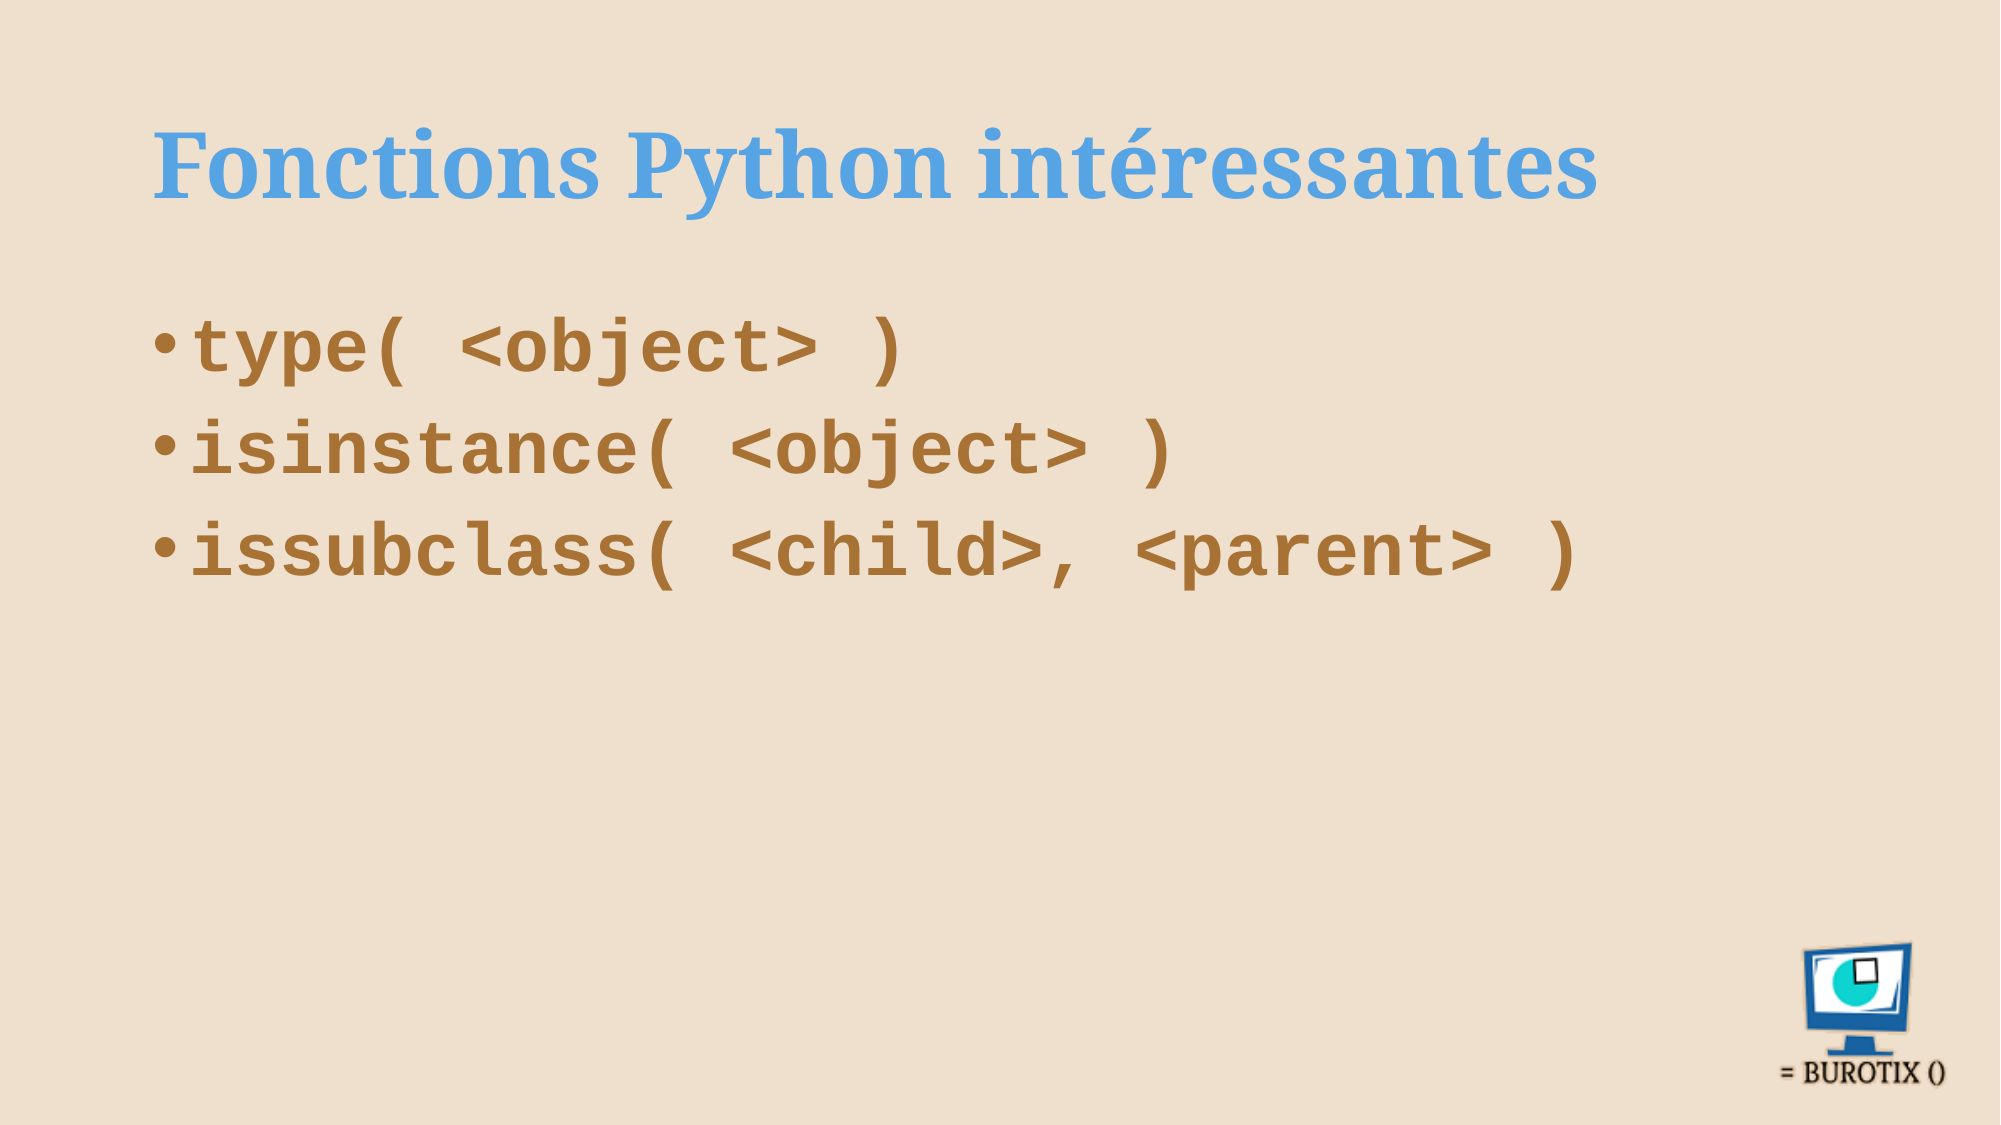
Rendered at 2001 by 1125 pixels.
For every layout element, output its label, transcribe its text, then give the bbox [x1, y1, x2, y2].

title Fonctions Python intéressantes [137, 59, 1863, 278]
list type( <object> ) isinstance( <object> ) issubclass( <child>, <parent> ) [137, 299, 1863, 1014]
picture [1776, 938, 1949, 1089]
